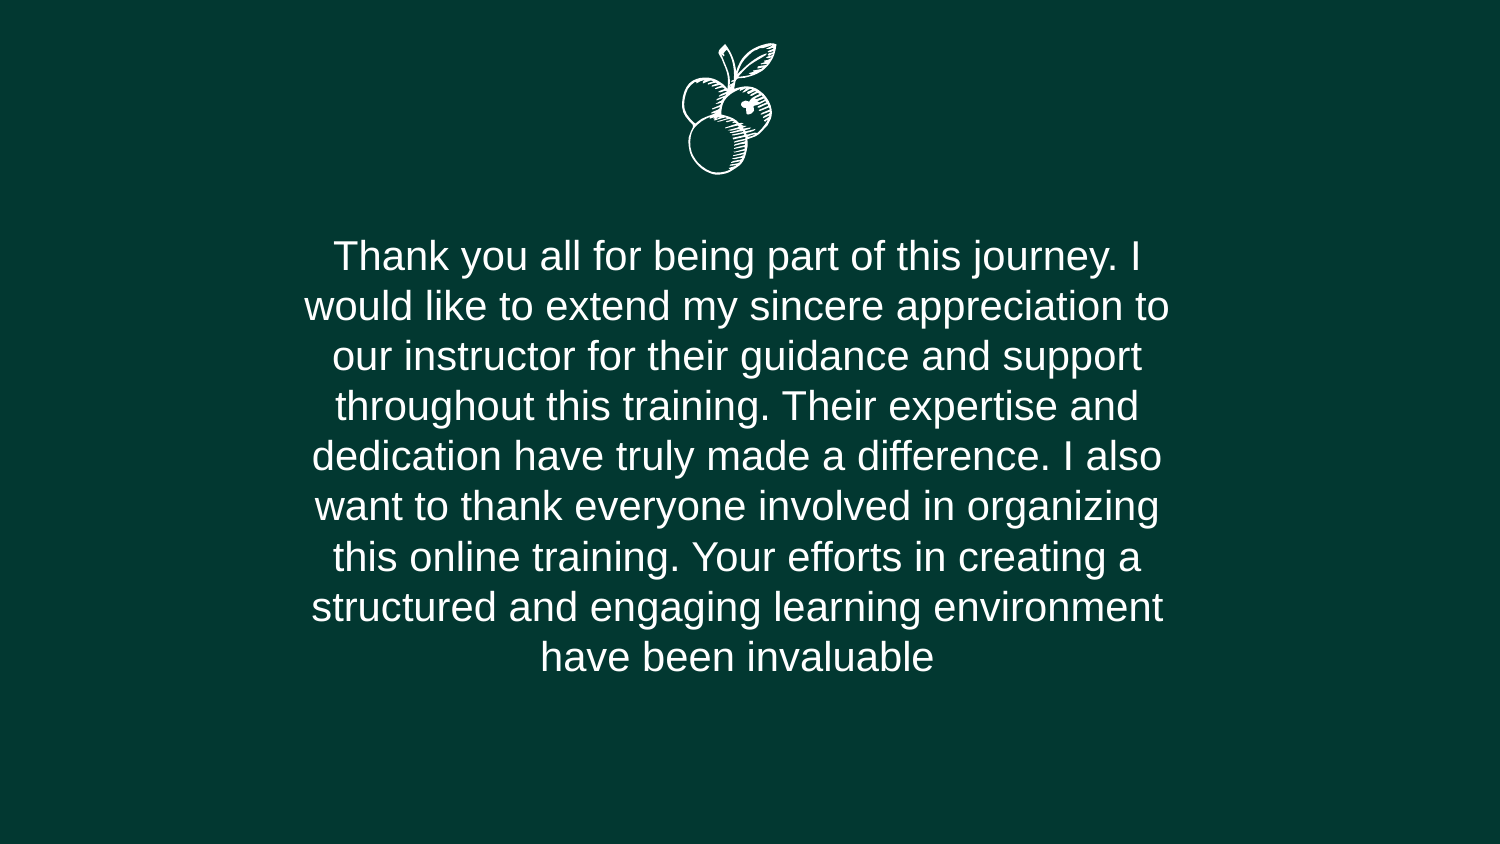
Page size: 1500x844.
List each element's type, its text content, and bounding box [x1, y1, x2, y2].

title Thank you all for being part of this journey. I would like to extend my sincere appreciation to our instructor for their guidance and support throughout this training. Their expertise and dedication have truly made a difference. I also want to thank everyone involved in organizing this online training. Your efforts in creating a structured and engaging learning environment have been invaluable [264, 428, 1211, 695]
